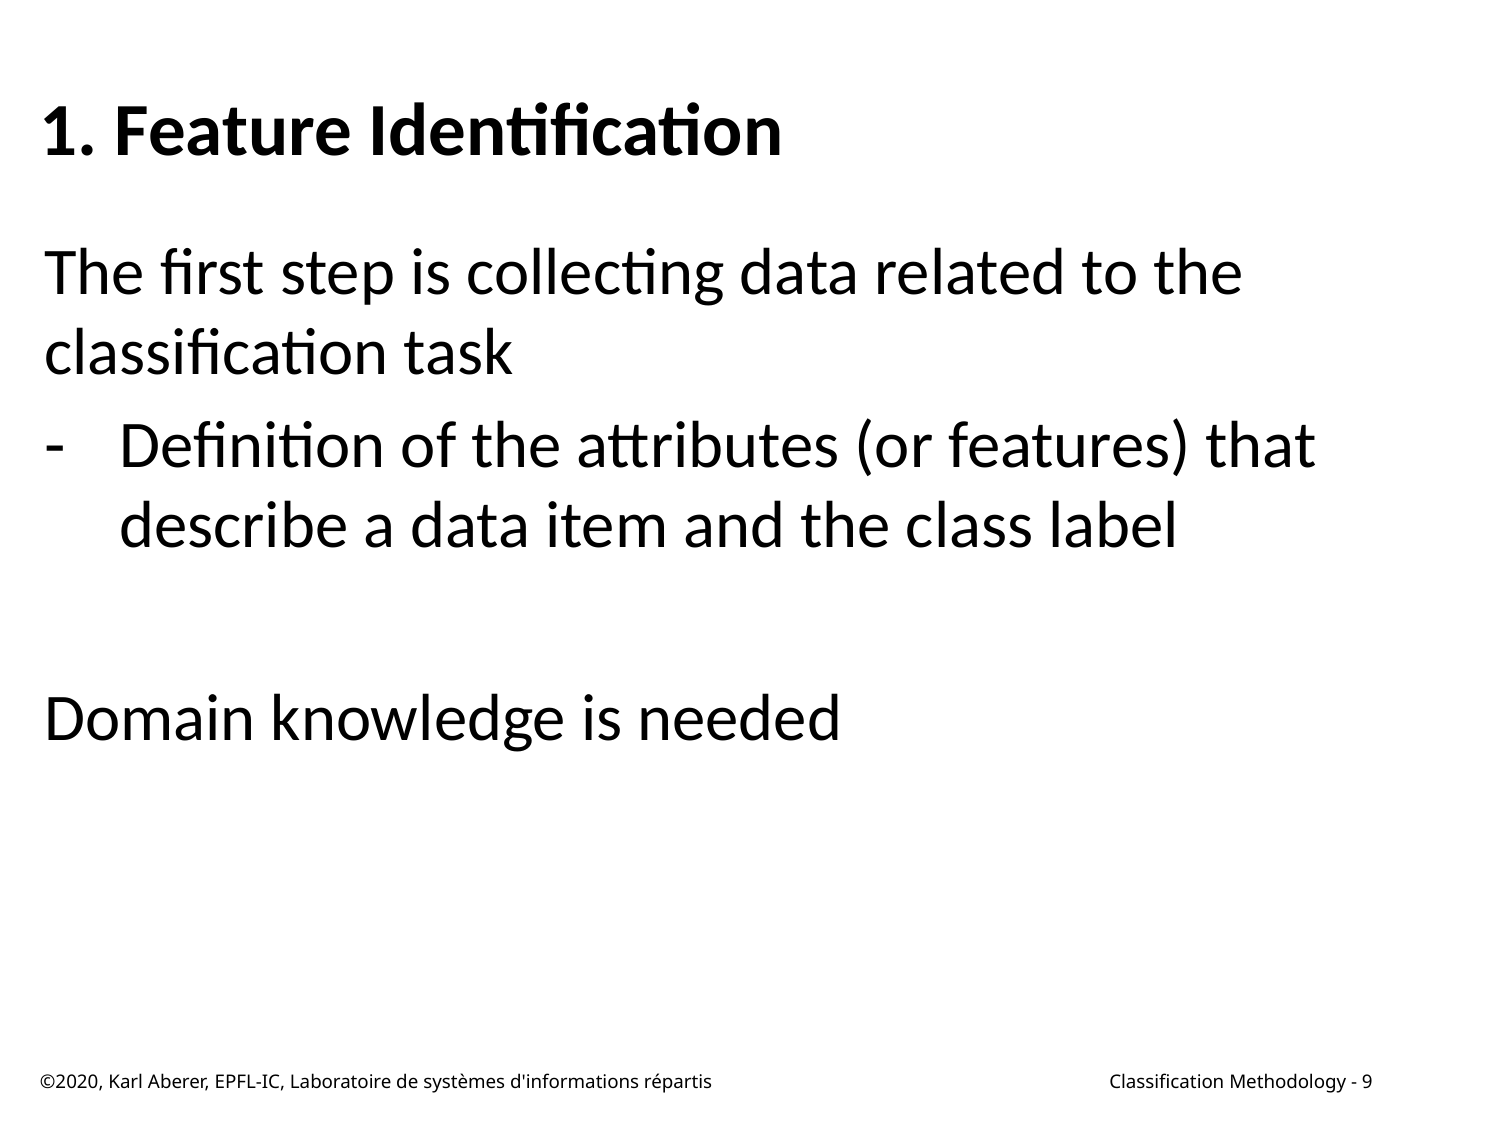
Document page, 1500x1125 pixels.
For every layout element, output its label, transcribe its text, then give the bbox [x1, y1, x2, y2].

list The first step is collecting data related to the classification task Definition of the attributes (or features) that describe a data item and the class label Domain knowledge is needed [29, 219, 1393, 1046]
footer ©2020, Karl Aberer, EPFL-IC, Laboratoire de systèmes d'informations répartis [24, 1062, 988, 1101]
title 1. Feature Identification [24, 49, 1388, 201]
